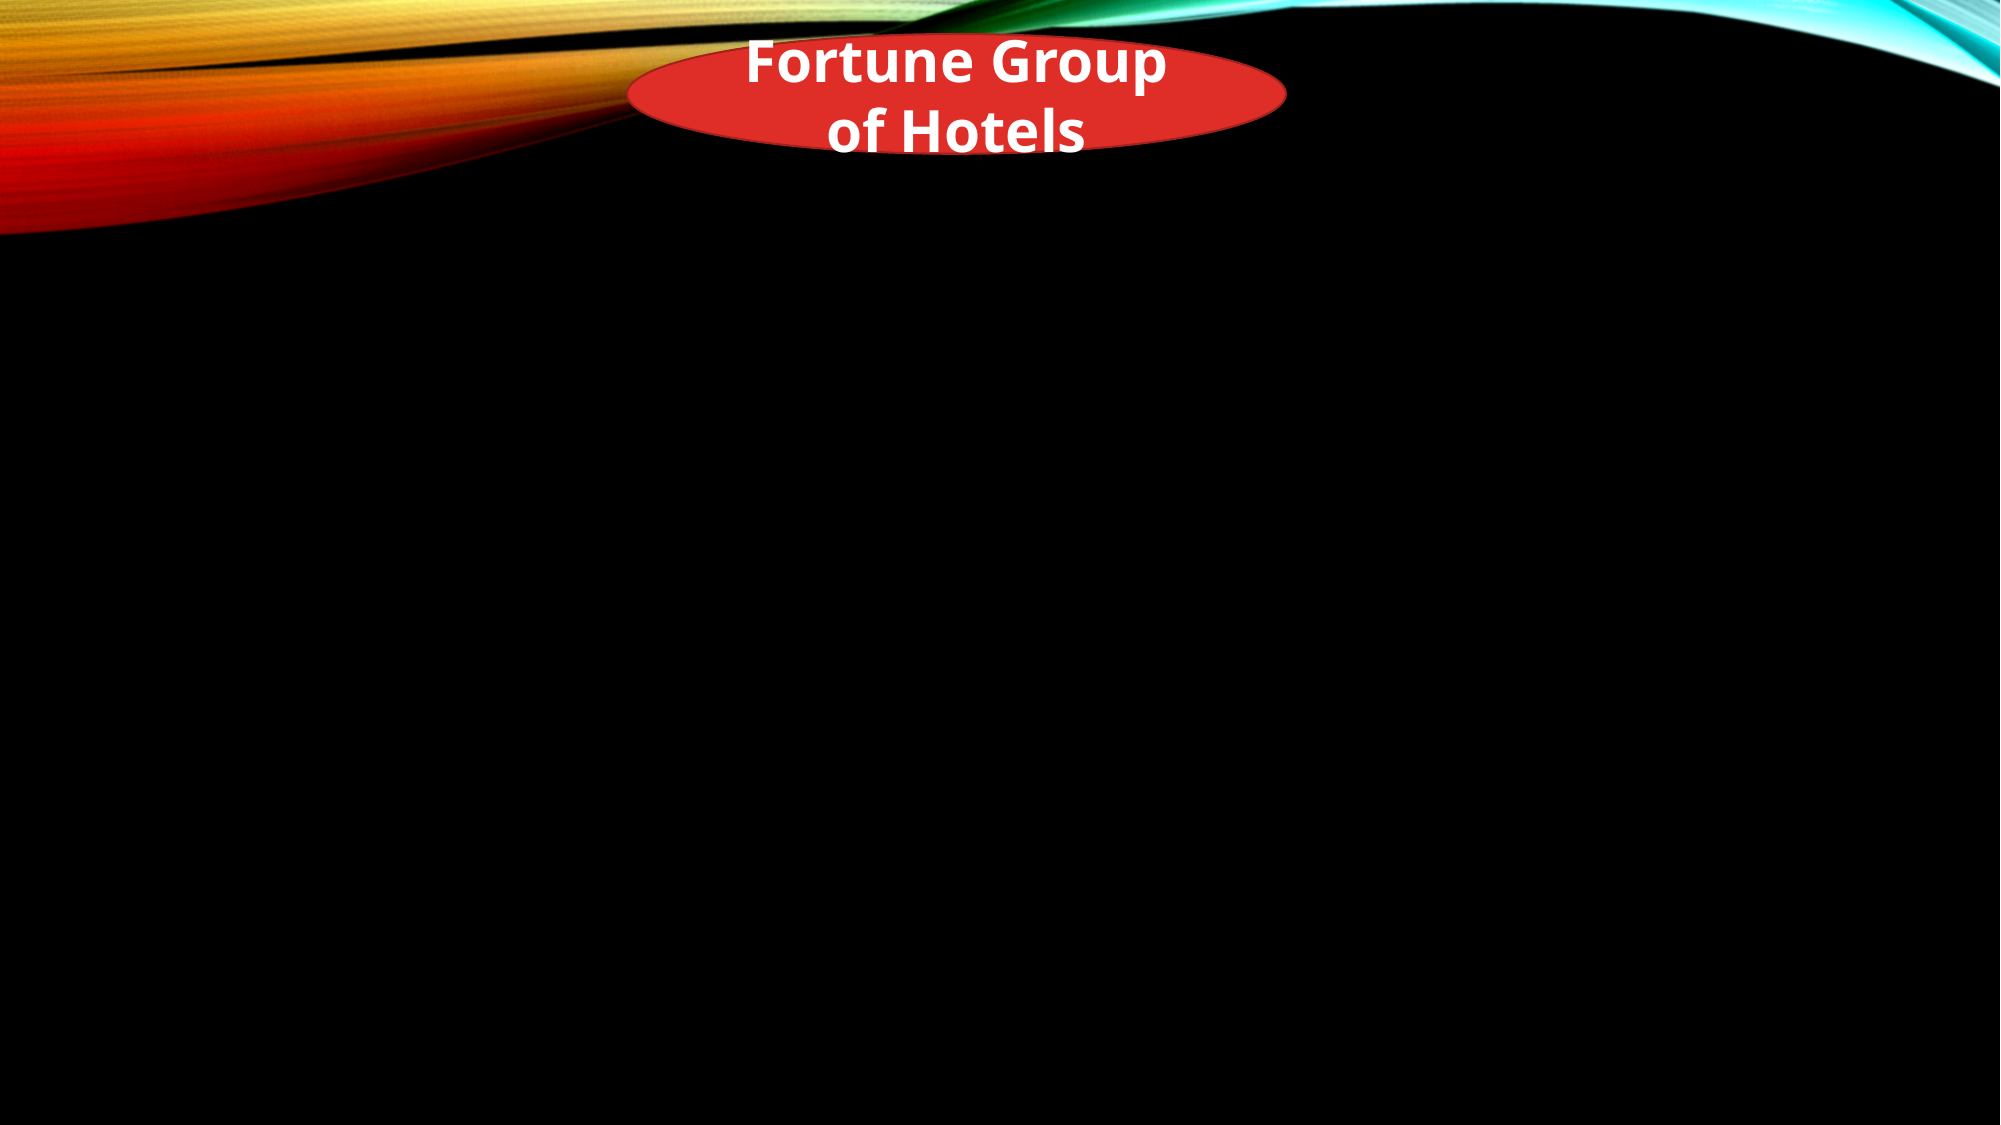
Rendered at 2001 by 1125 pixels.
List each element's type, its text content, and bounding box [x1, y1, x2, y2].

picture [0, 0, 2000, 237]
text_box Fortune Group of Hotels [625, 32, 1288, 155]
